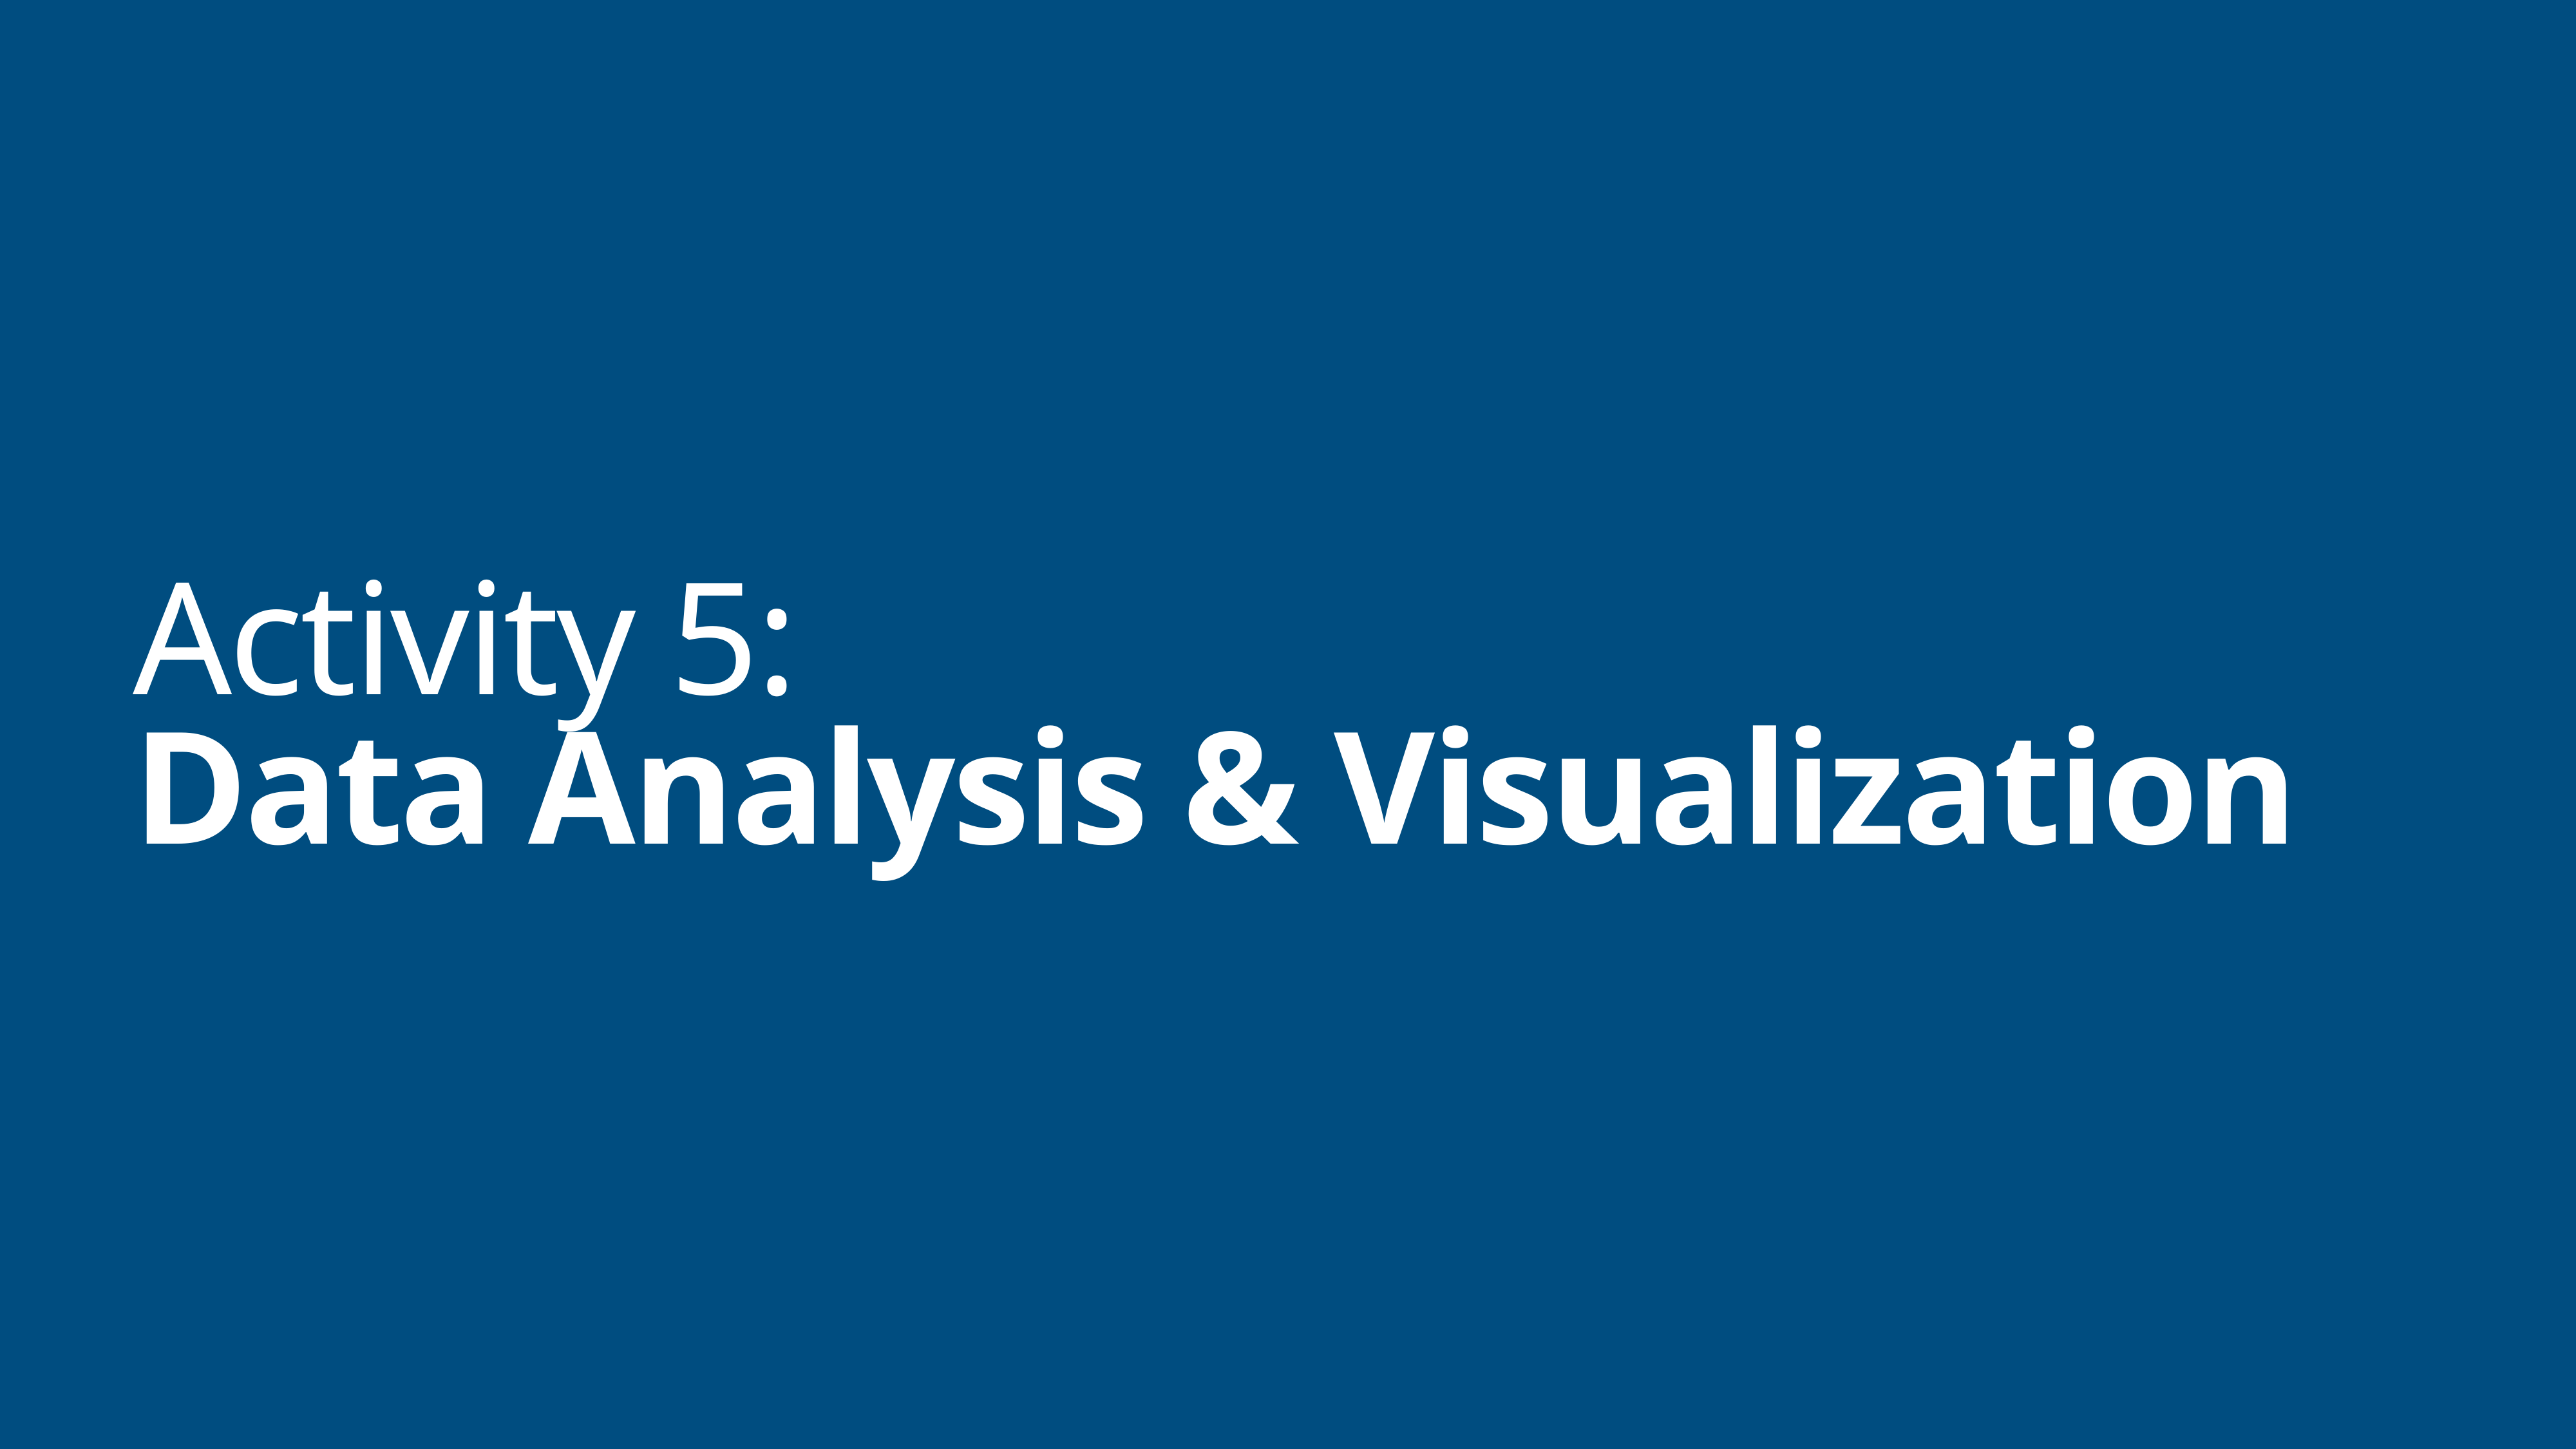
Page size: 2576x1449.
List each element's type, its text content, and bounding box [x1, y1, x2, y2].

title Activity 5: Data Analysis & Visualization [127, 478, 2449, 971]
